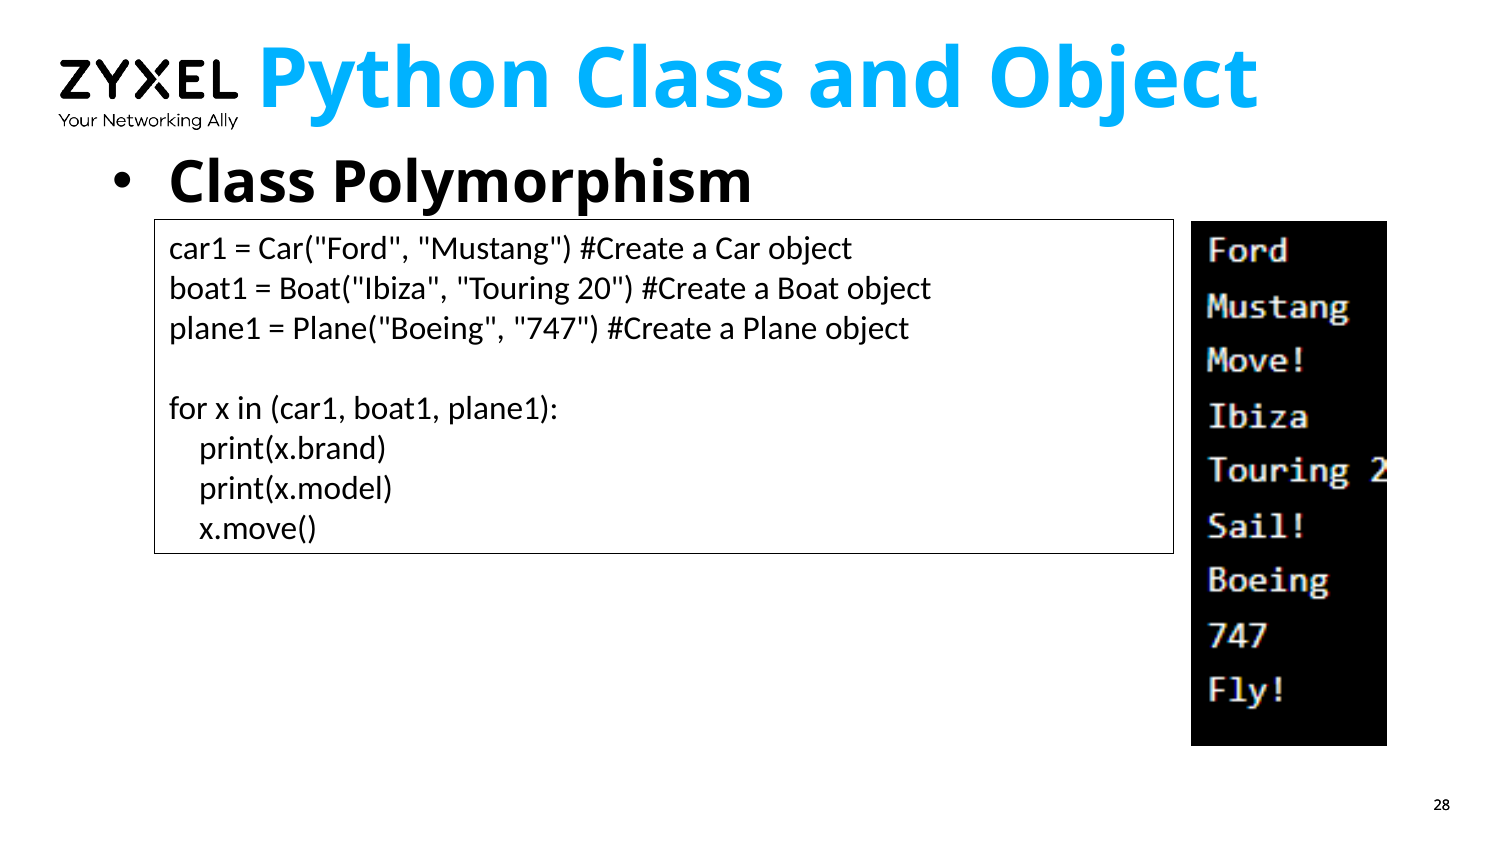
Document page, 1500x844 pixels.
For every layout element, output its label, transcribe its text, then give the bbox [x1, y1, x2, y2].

picture [1191, 221, 1387, 747]
title Python Class and Object [256, 35, 1387, 127]
text_box Class Polymorphism [97, 137, 1460, 246]
text_box car1 = Car("Ford", "Mustang") #Create a Car object boat1 = Boat("Ibiza", "Touring 20") #Create a Boat object plane1 = Plane("Boeing", "747") #Create a Plane object for x in (car1, boat1, plane1): print(x.brand) print(x.model) x.move() [154, 219, 1174, 554]
picture [0, 20, 296, 169]
